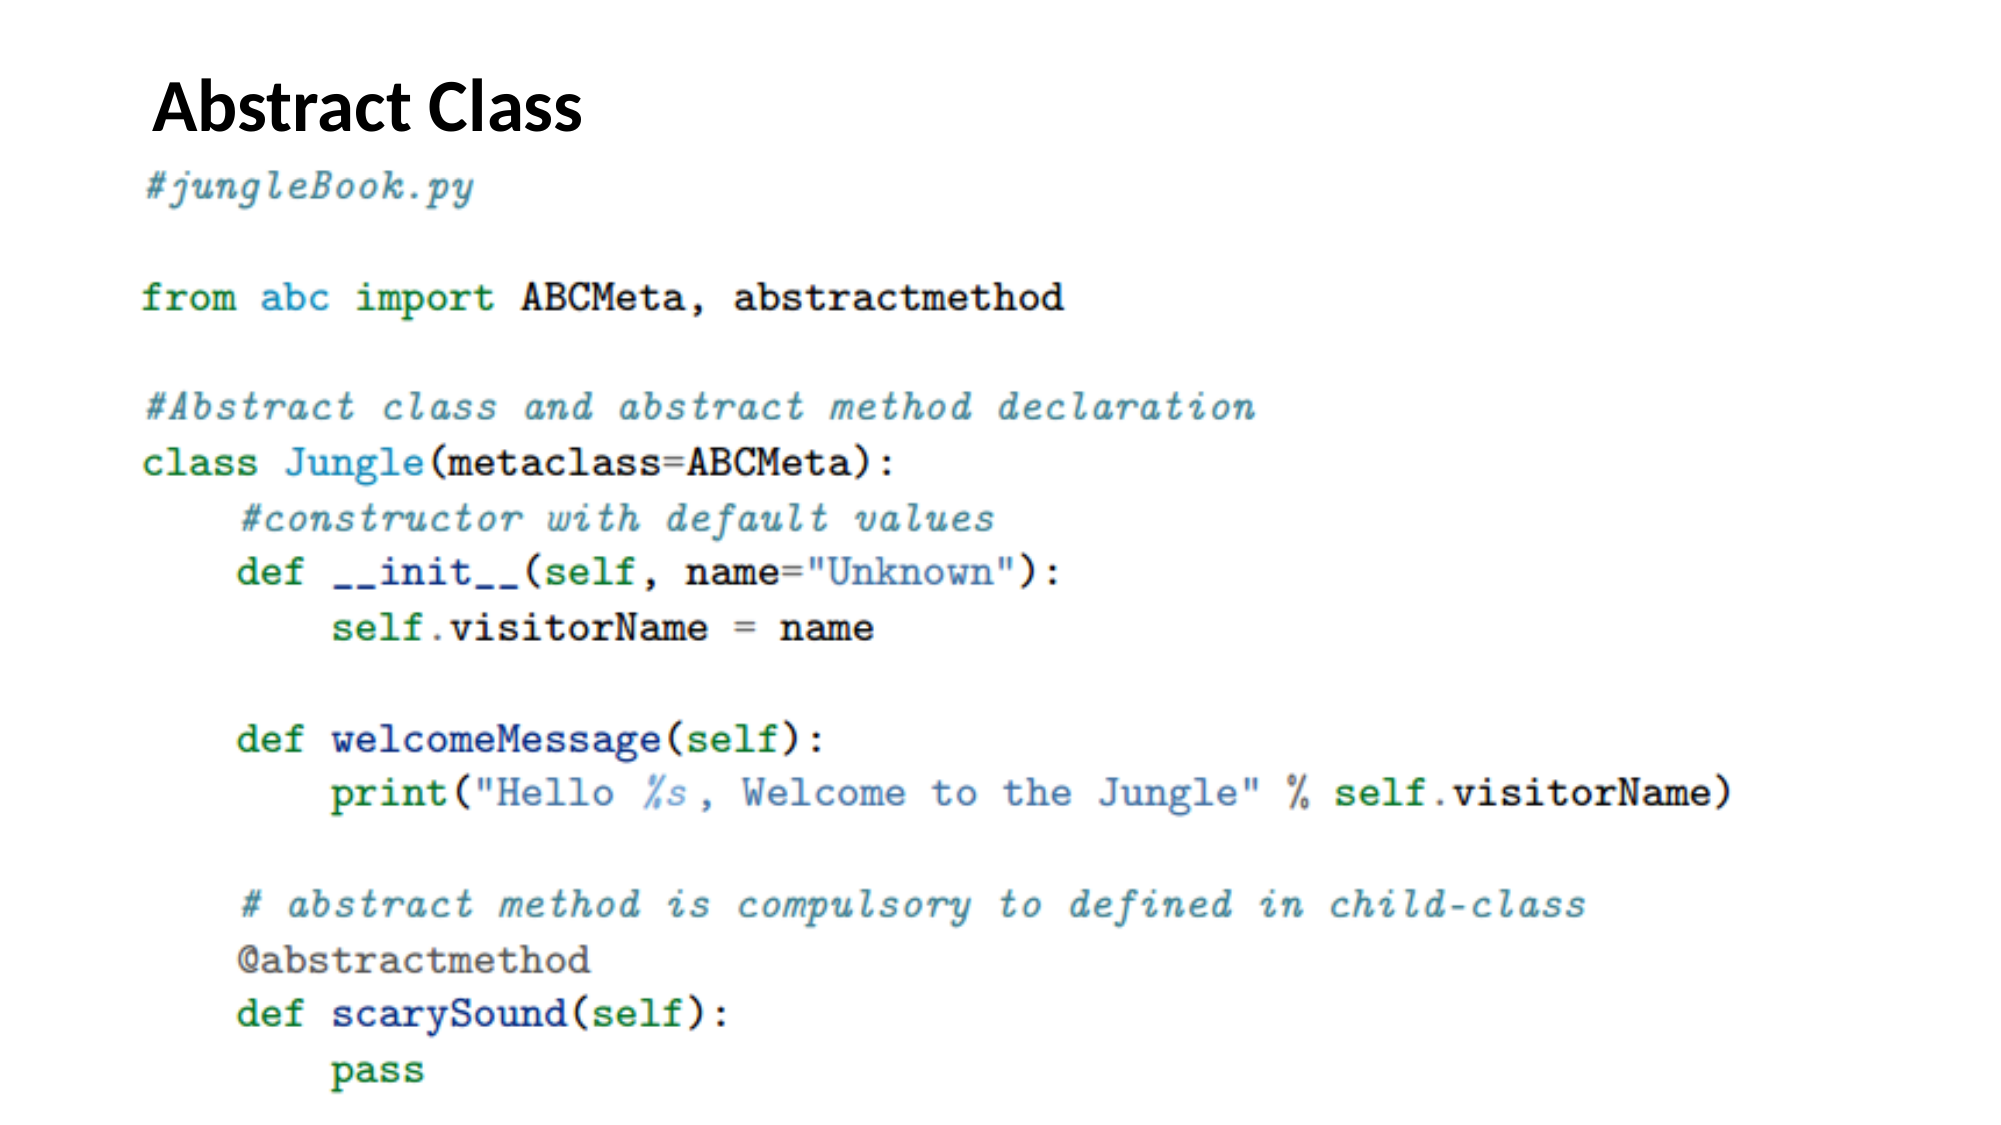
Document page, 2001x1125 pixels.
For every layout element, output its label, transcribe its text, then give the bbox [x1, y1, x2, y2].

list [137, 161, 1769, 1113]
title Abstract Class [137, 59, 1863, 155]
